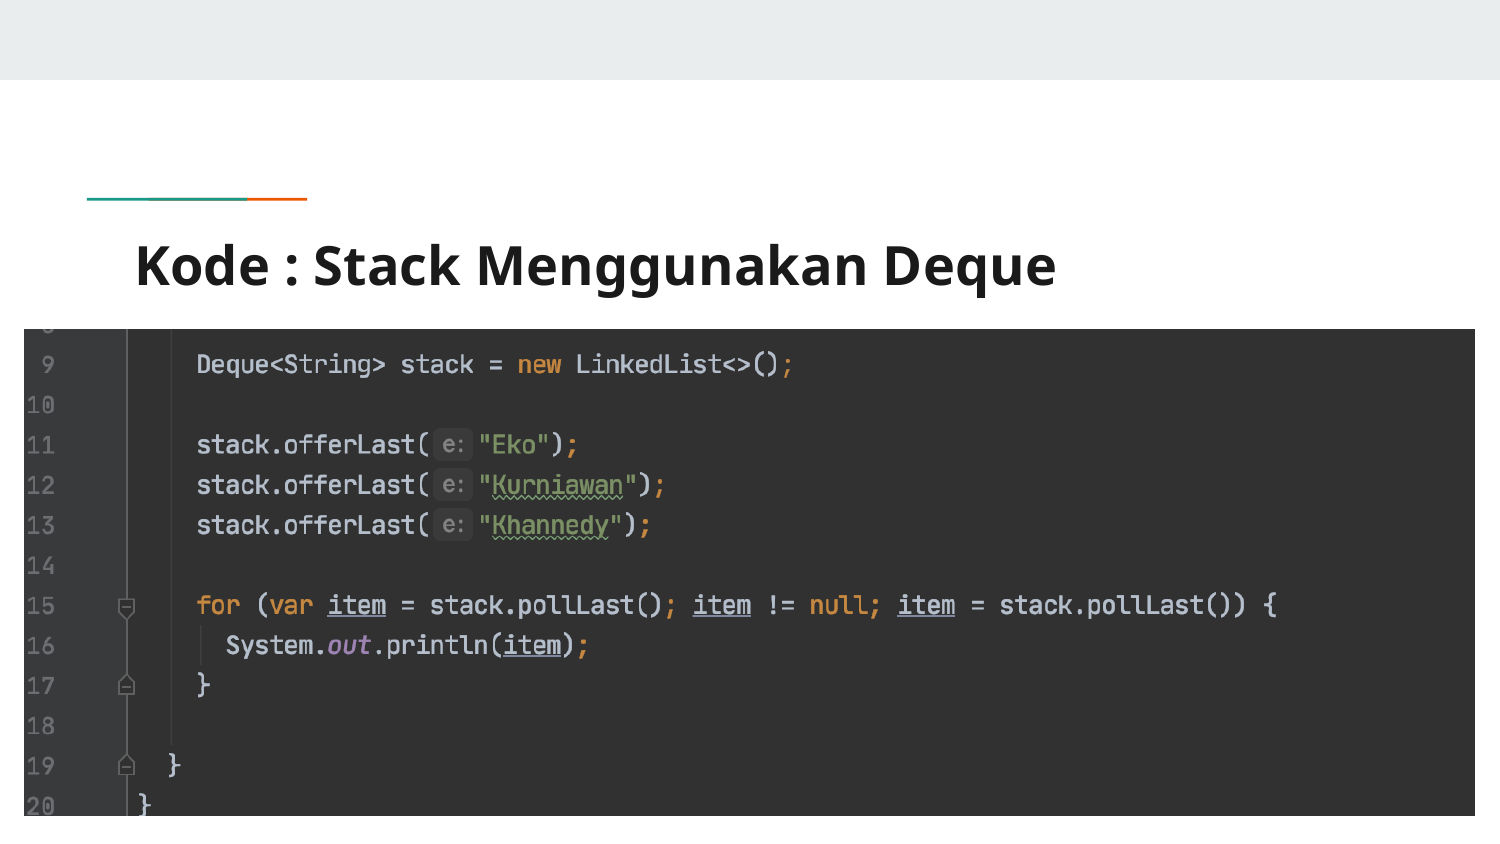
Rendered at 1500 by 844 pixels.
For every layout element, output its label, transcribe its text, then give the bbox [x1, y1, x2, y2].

picture [24, 328, 1476, 817]
title Kode : Stack Menggunakan Deque [119, 216, 1381, 305]
